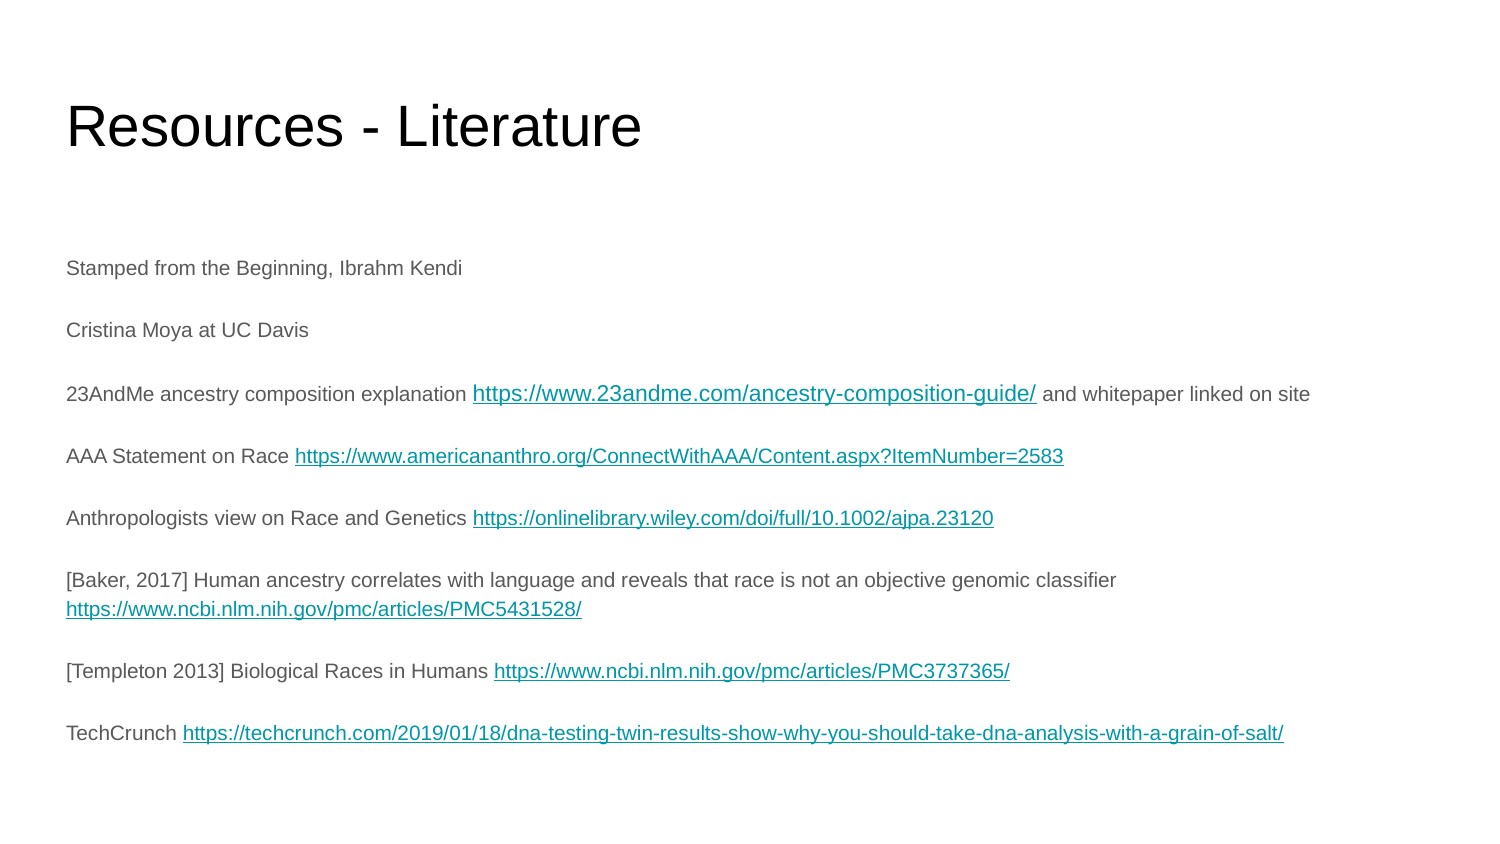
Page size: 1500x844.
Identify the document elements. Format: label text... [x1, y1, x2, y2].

title Resources - Literature [51, 72, 1449, 167]
list Stamped from the Beginning, Ibrahm Kendi Cristina Moya at UC Davis 23AndMe ancestry composition explanation https://www.23andme.com/ancestry-composition-guide/ and whitepaper linked on site AAA Statement on Race https://www.americananthro.org/ConnectWithAAA/Content.aspx?ItemNumber=2583 Anthropologists view on Race and Genetics https://onlinelibrary.wiley.com/doi/full/10.1002/ajpa.23120 [Baker, 2017] Human ancestry correlates with language and reveals that race is not an objective genomic classifier https://www.ncbi.nlm.nih.gov/pmc/articles/PMC5431528/ [Templeton 2013] Biological Races in Humans https://www.ncbi.nlm.nih.gov/pmc/articles/PMC3737365/ TechCrunch https://techcrunch.com/2019/01/18/dna-testing-twin-results-show-why-you-should-take-dna-analysis-with-a-grain-of-salt/ [51, 235, 1449, 796]
